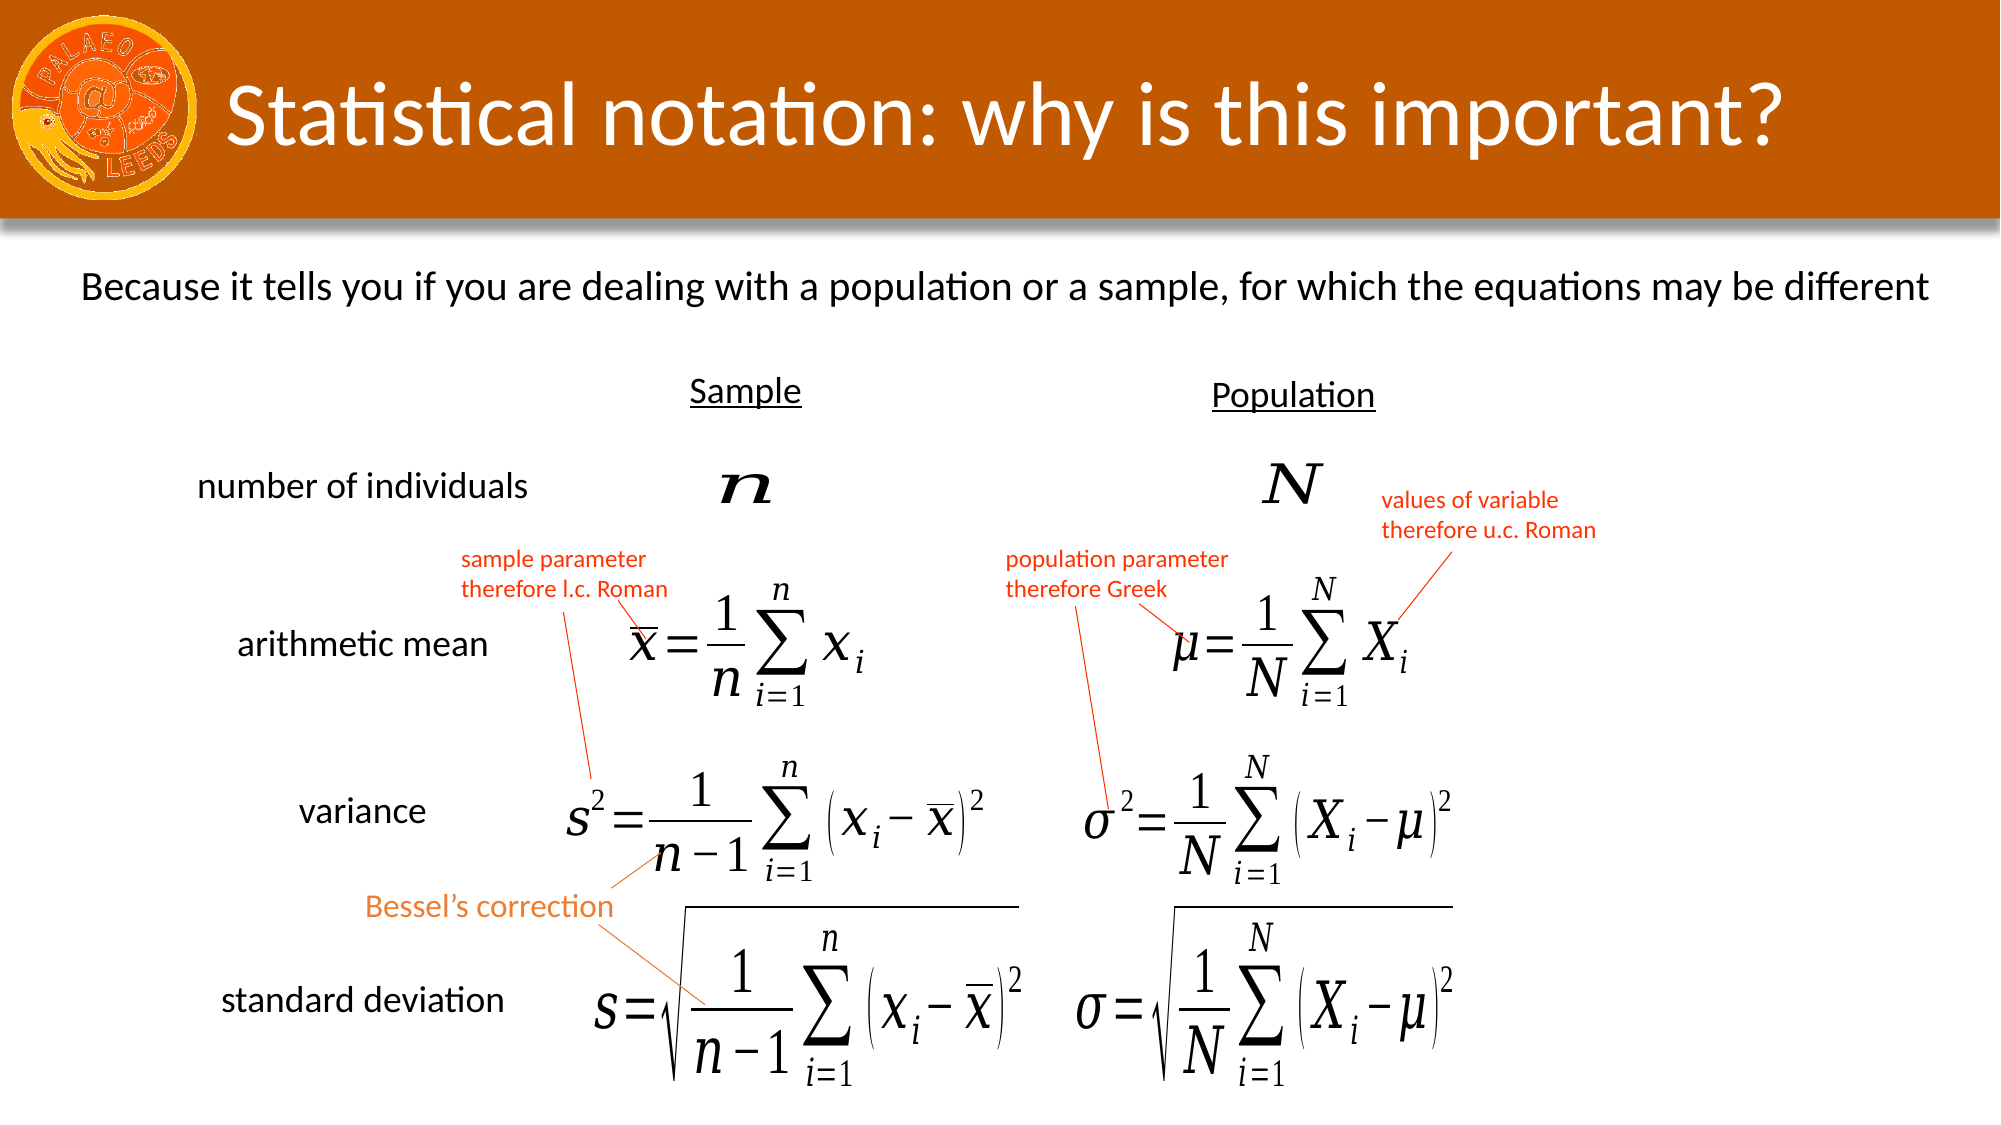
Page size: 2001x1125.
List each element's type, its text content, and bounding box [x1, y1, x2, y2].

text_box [1398, 551, 1452, 620]
text_box number of individuals [182, 453, 545, 513]
text_box sample parameter therefore l.c. Roman [446, 535, 684, 611]
text_box Because it tells you if you are dealing with a population or a sample, for which the equations may be different [31, 251, 1980, 317]
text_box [1139, 603, 1190, 643]
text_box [617, 600, 647, 640]
picture [11, 15, 197, 200]
text_box Sample [674, 358, 817, 419]
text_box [611, 852, 661, 889]
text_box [563, 611, 592, 779]
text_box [598, 924, 705, 1005]
text_box arithmetic mean [222, 611, 505, 672]
text_box variance [284, 778, 443, 839]
text_box population parameter therefore Greek [990, 535, 1245, 611]
text_box Population [1196, 362, 1391, 423]
text_box Bessel’s correction [350, 877, 630, 932]
text_box [0, 0, 2000, 219]
text_box Statistical notation: why is this important? [210, 17, 2000, 201]
text_box standard deviation [206, 967, 521, 1028]
text_box values of variable therefore u.c. Roman [1366, 475, 1612, 551]
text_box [1075, 606, 1109, 810]
